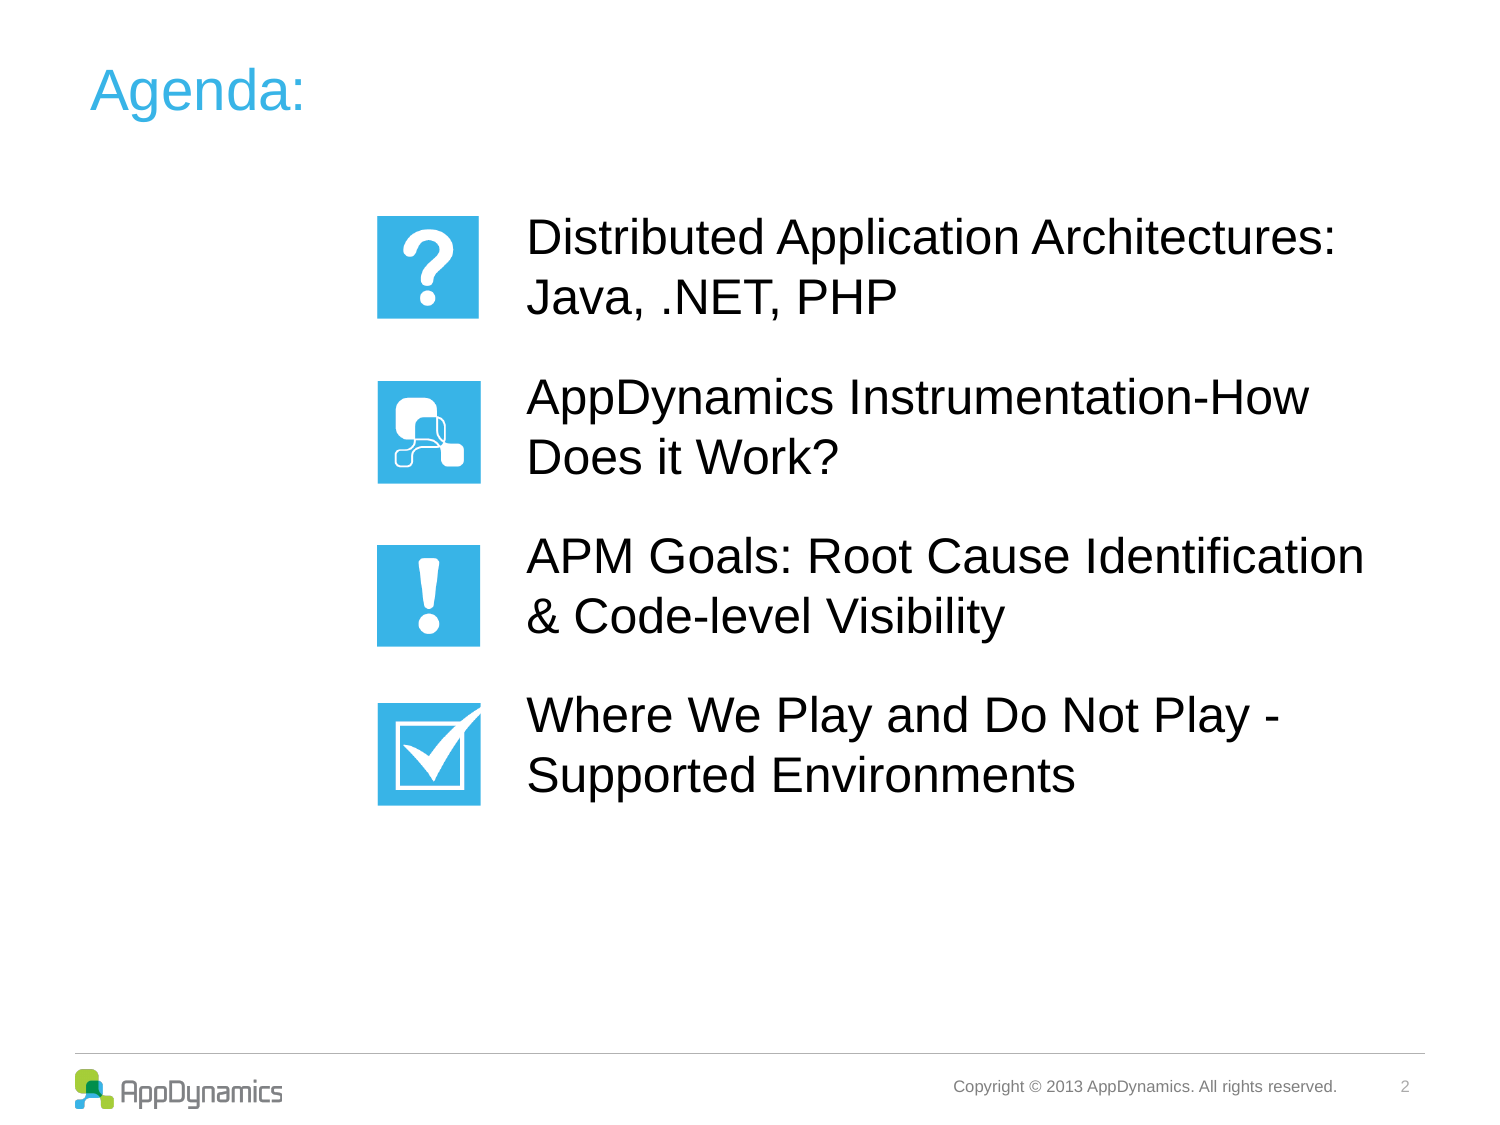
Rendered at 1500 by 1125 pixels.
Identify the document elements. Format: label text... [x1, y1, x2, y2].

picture [377, 216, 480, 319]
list Distributed Application Architectures: Java, .NET, PHP AppDynamics Instrumentation-How Does it Work? APM Goals: Root Cause Identification & Code-level Visibility Where We Play and Do Not Play - Supported Environments [511, 197, 1425, 1005]
picture [377, 703, 481, 806]
slide_number 2 [1363, 1069, 1425, 1103]
picture [377, 381, 481, 484]
title Agenda: [75, 45, 1425, 184]
picture [377, 544, 481, 647]
